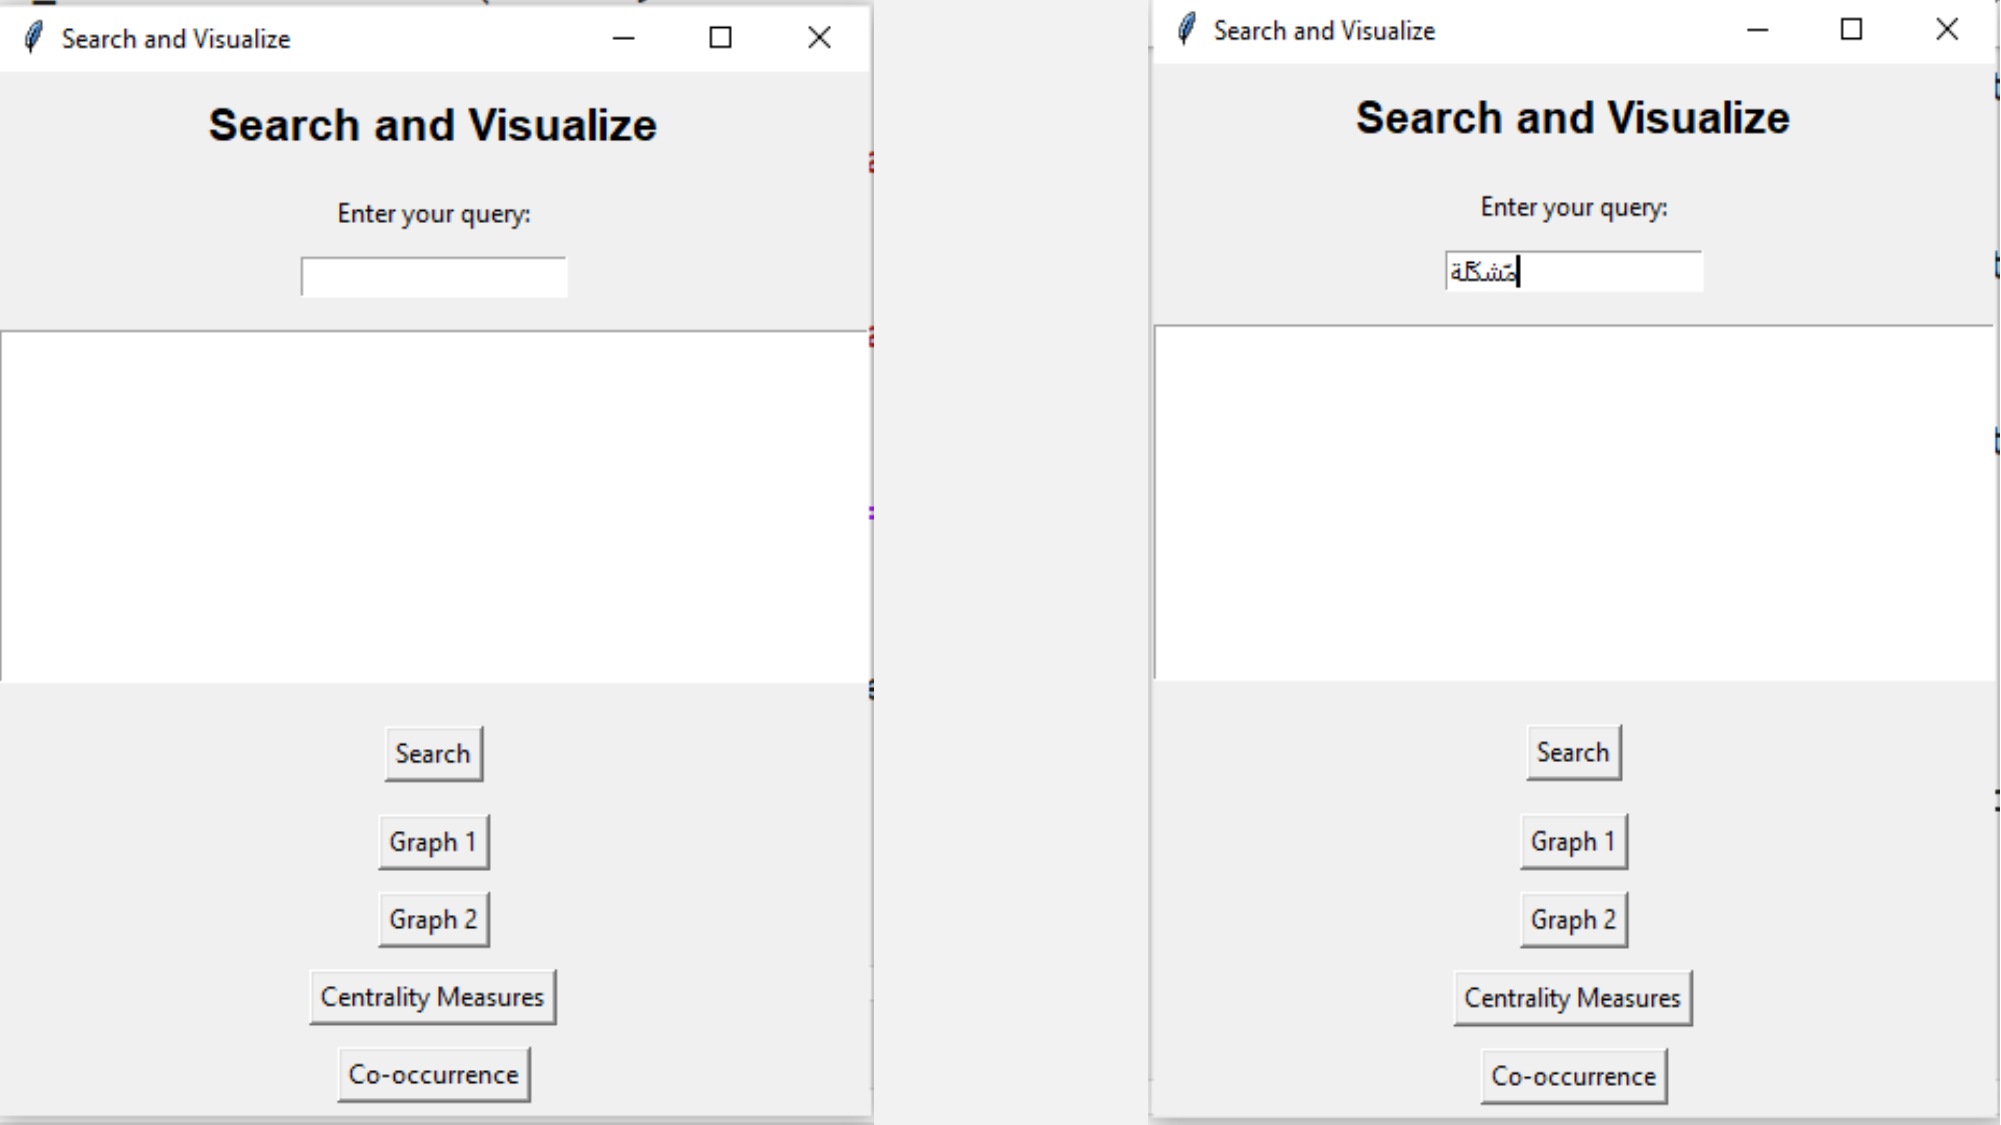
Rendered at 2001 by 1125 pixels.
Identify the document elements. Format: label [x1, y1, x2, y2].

picture [0, 0, 874, 1125]
picture [1148, 0, 2000, 1125]
